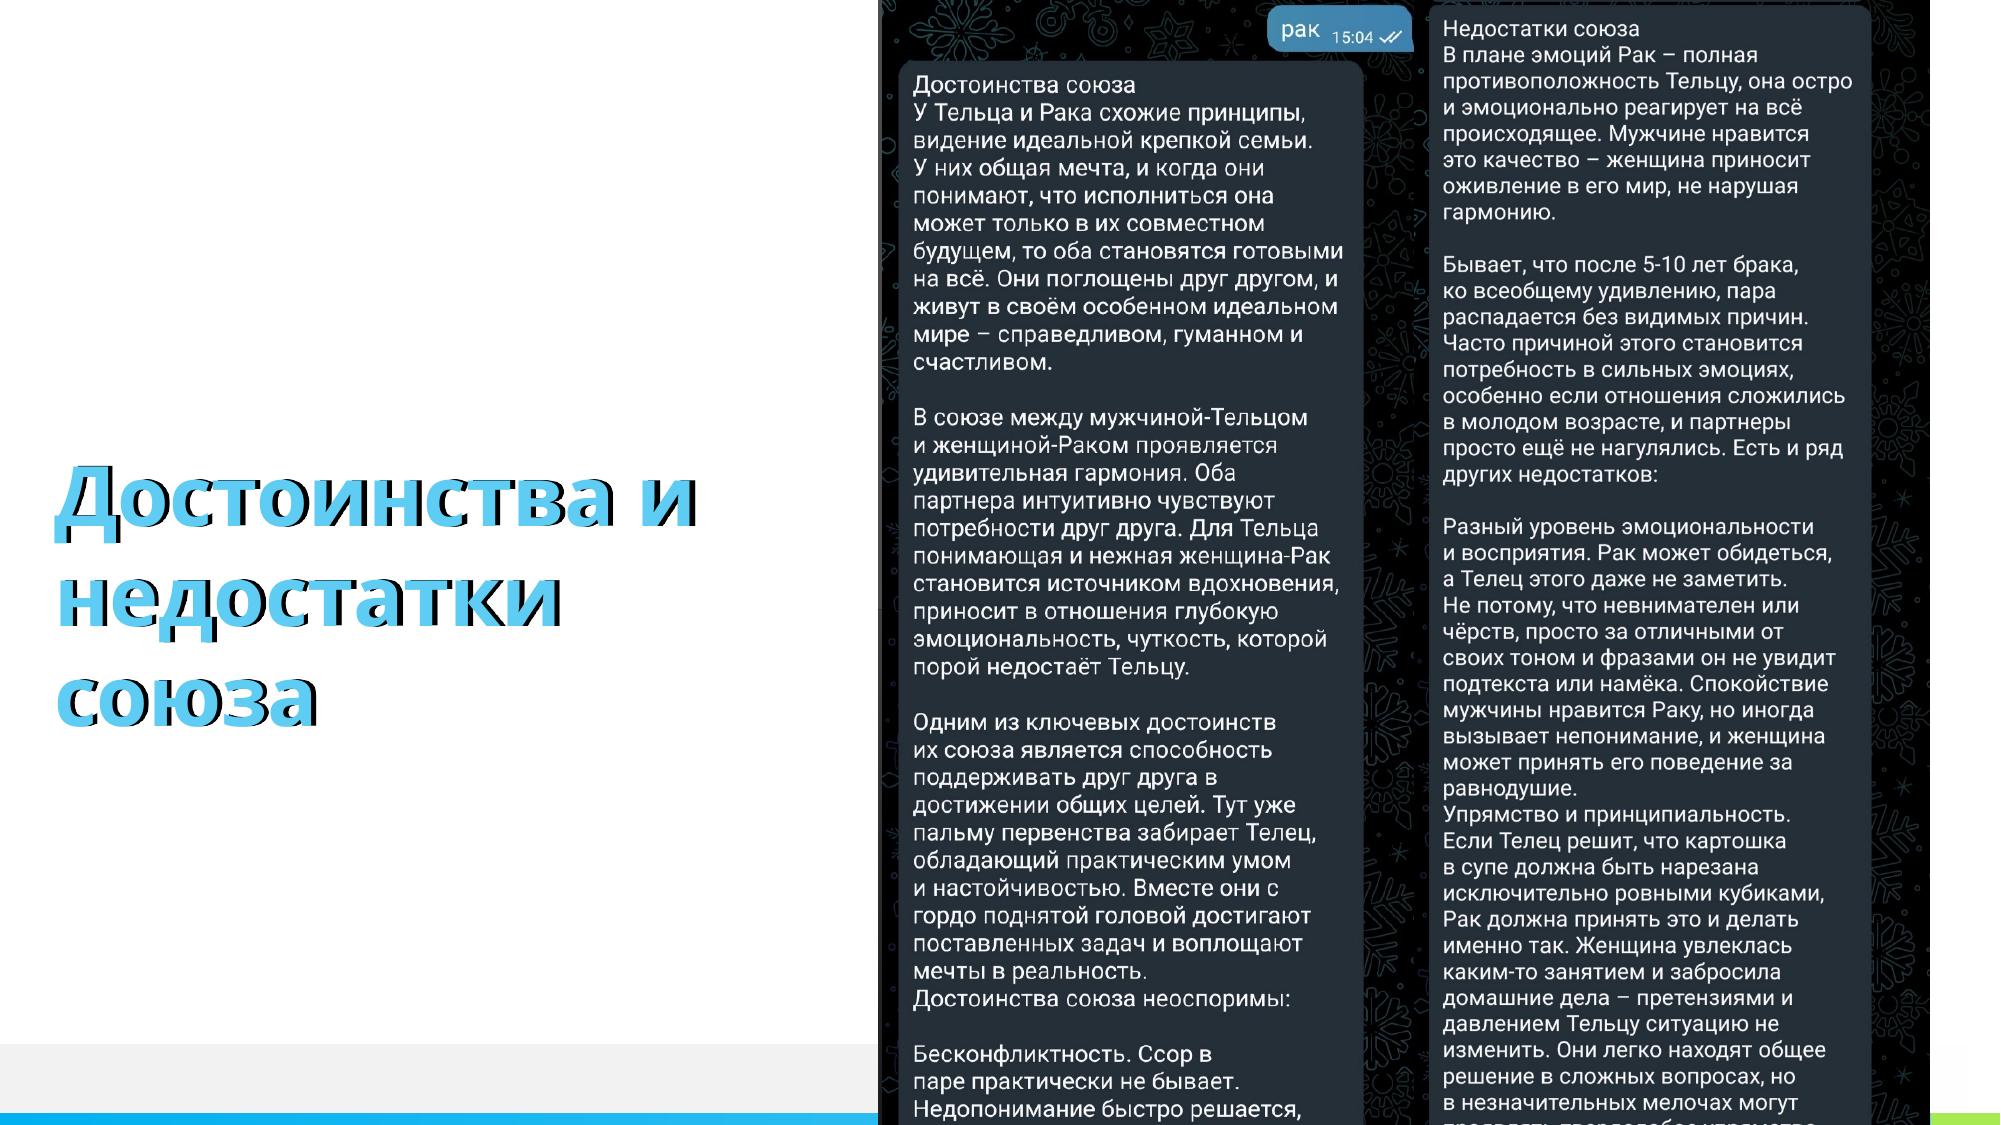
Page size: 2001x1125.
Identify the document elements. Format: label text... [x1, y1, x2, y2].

text_box Достоинства и недостатки союза [39, 436, 862, 751]
picture [878, 0, 1930, 1125]
